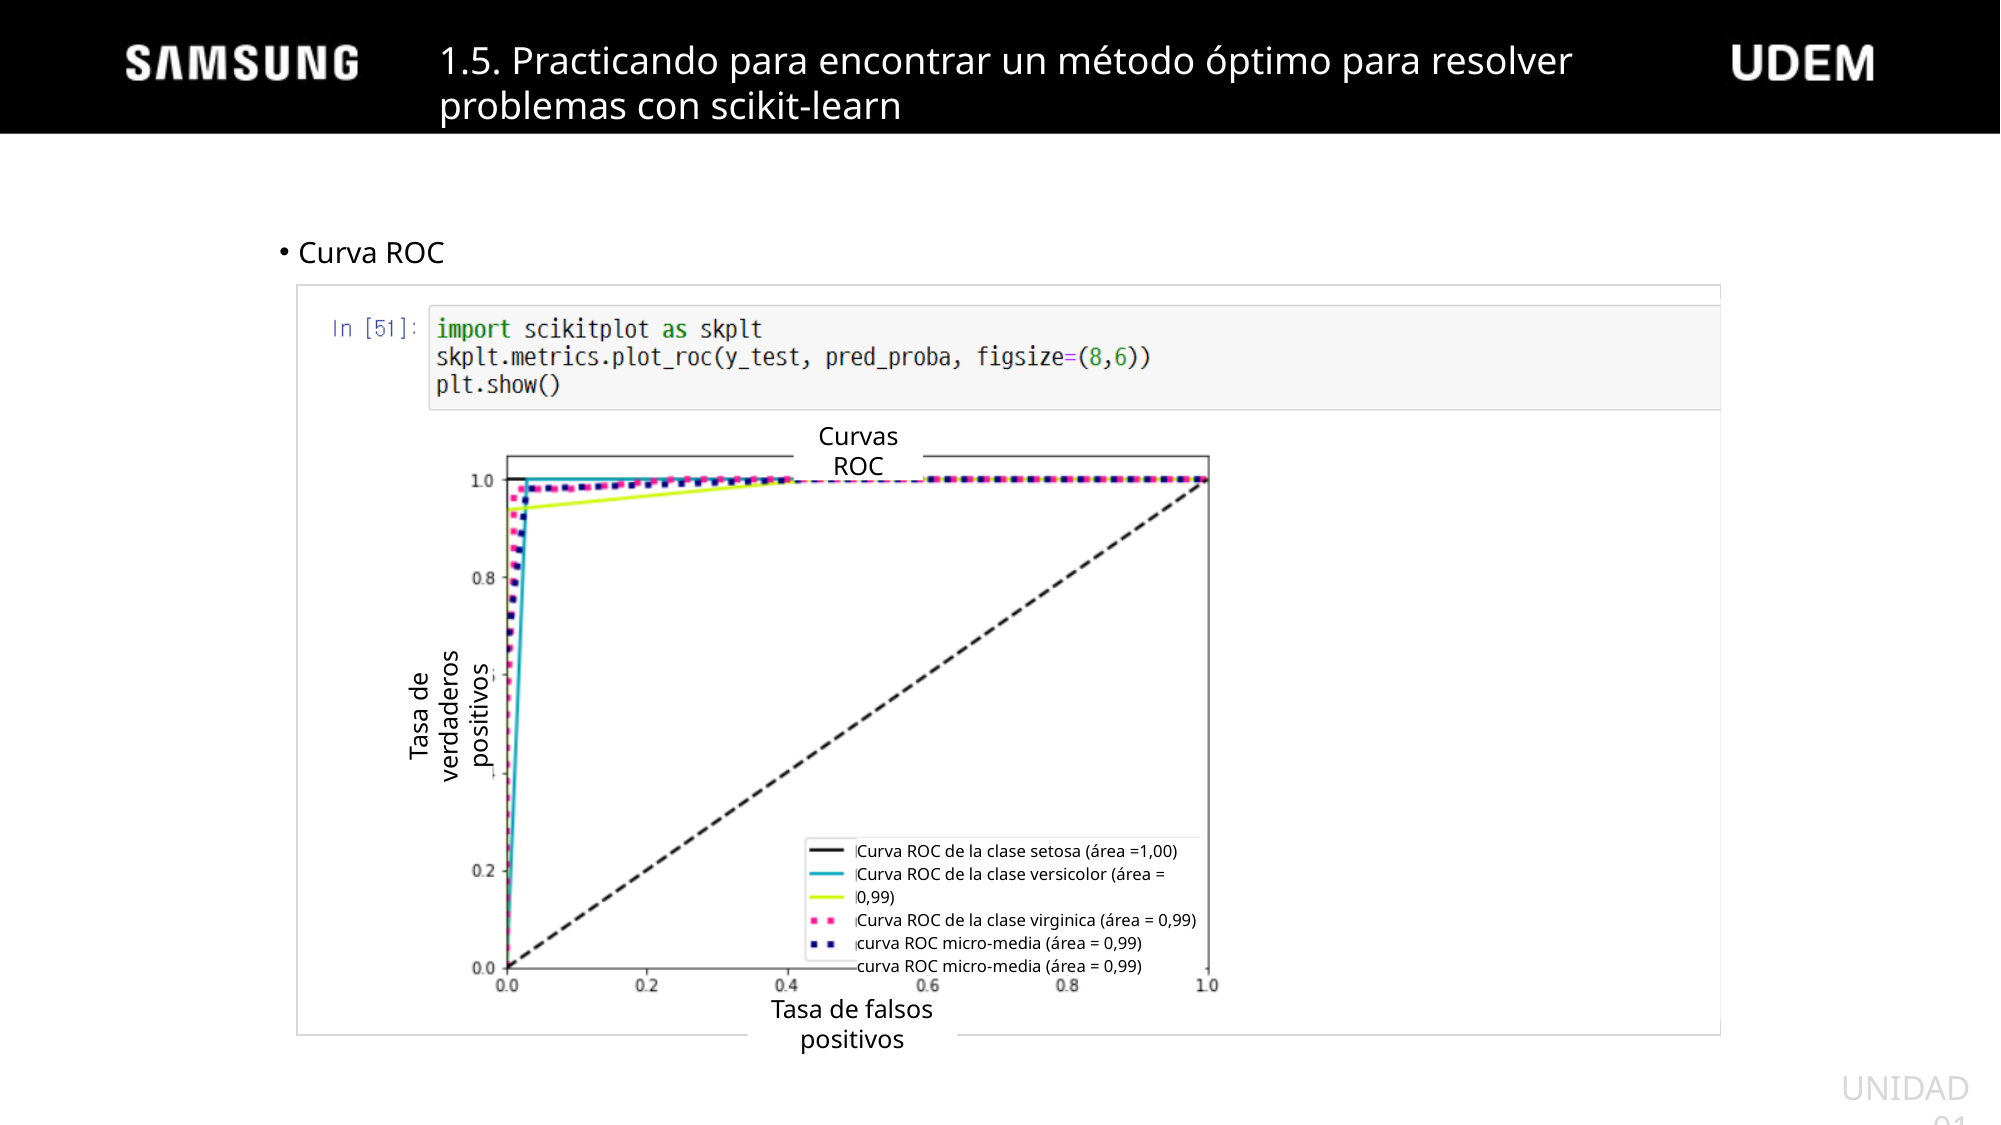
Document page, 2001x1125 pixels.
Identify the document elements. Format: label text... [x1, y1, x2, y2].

text_box Curva ROC [279, 234, 1786, 270]
text_box 1.5. Practicando para encontrar un método óptimo para resolver problemas con scikit-learn [438, 37, 1740, 128]
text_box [296, 284, 1721, 1055]
text_box UNIDAD 01 [1800, 1067, 1971, 1125]
picture [0, 0, 2000, 1124]
